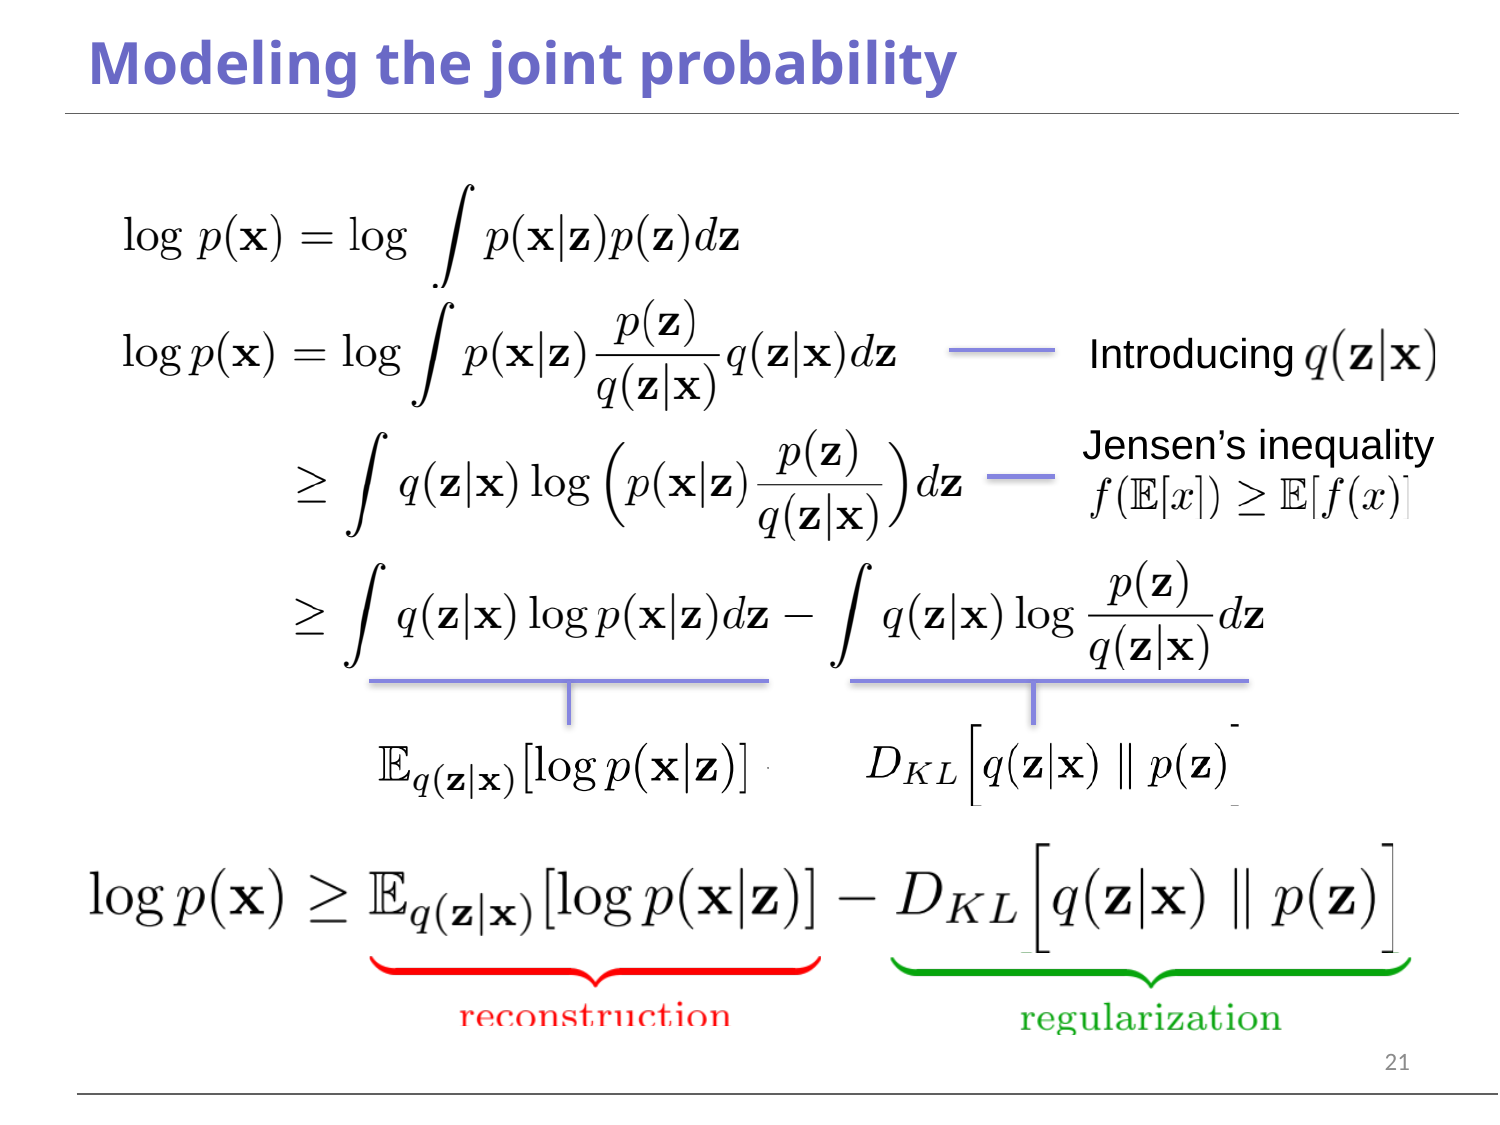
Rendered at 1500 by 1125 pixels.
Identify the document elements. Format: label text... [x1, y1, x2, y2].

text_box Jensen’s inequality [1265, 410, 1450, 476]
picture [1303, 327, 1436, 381]
title Modeling the joint probability [72, 7, 1210, 115]
picture [123, 184, 739, 289]
picture [88, 842, 1412, 1036]
slide_number 21 [1074, 1038, 1426, 1099]
picture [122, 423, 1409, 670]
picture [122, 298, 1264, 415]
text_box Introducing [1268, 319, 1311, 385]
picture [369, 721, 769, 811]
picture [855, 723, 1239, 811]
